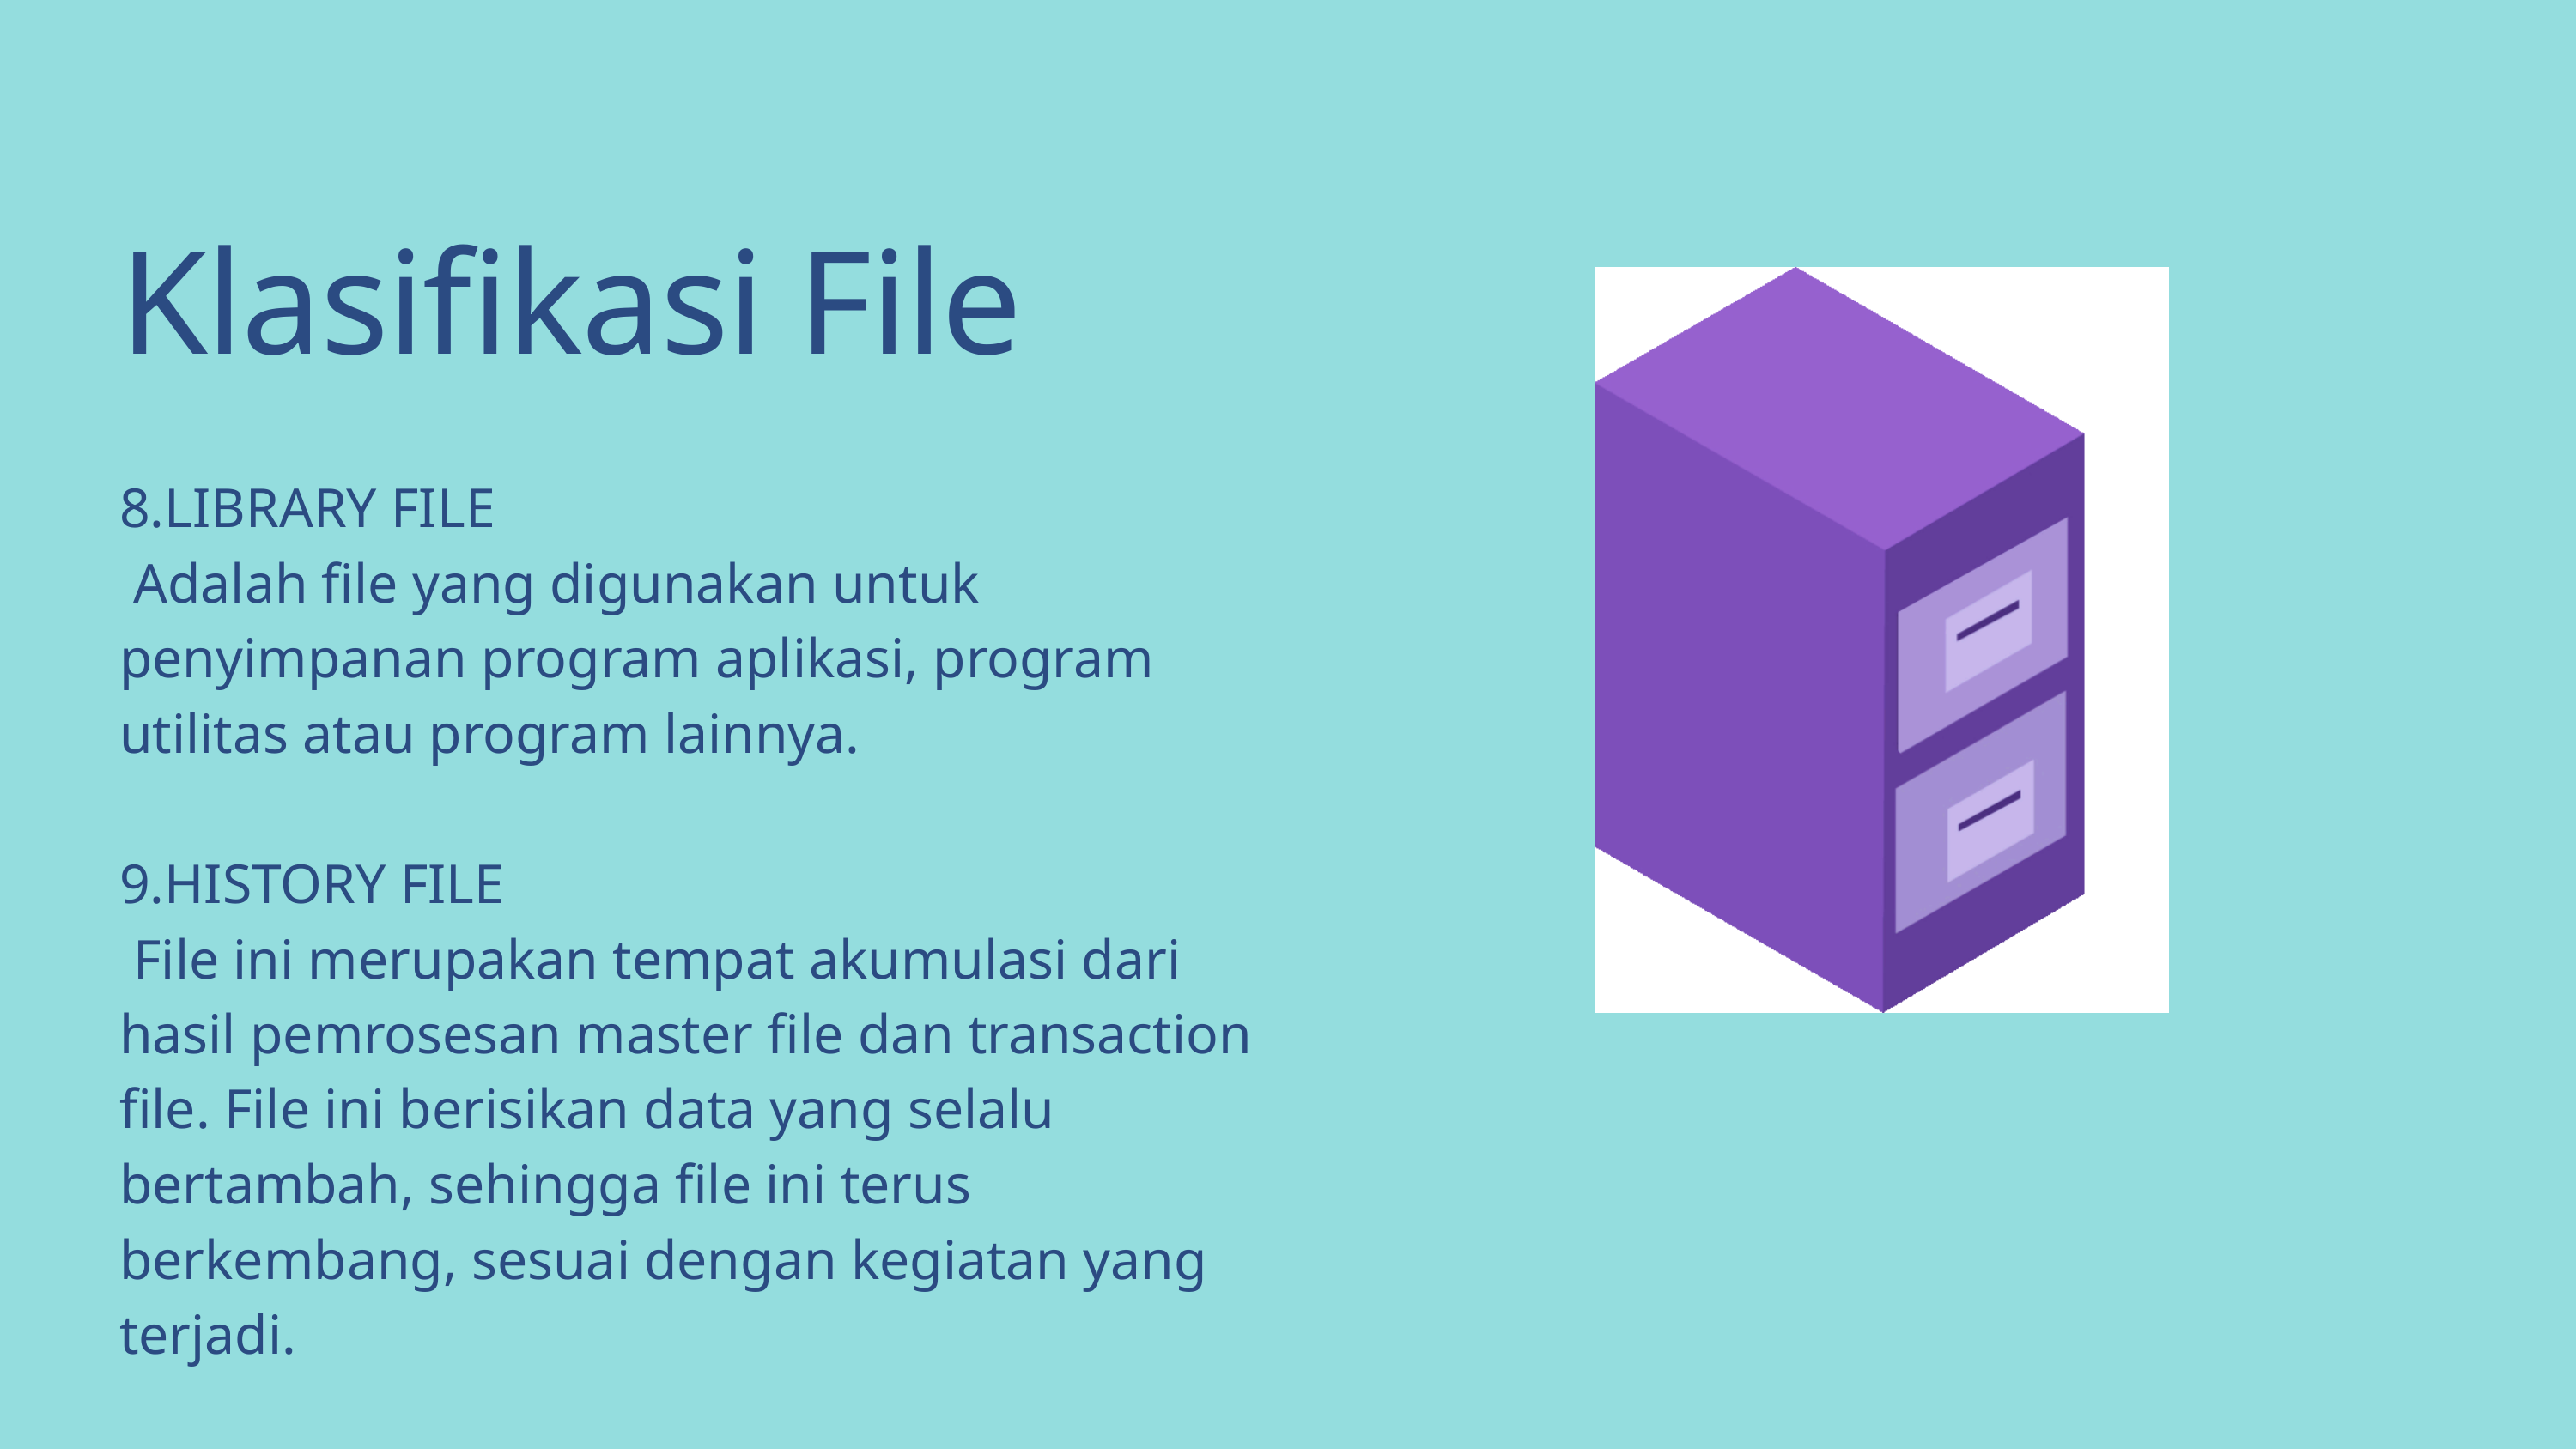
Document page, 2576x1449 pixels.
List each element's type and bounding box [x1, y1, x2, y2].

picture [1595, 266, 2170, 1013]
text_box [118, 227, 1289, 1361]
